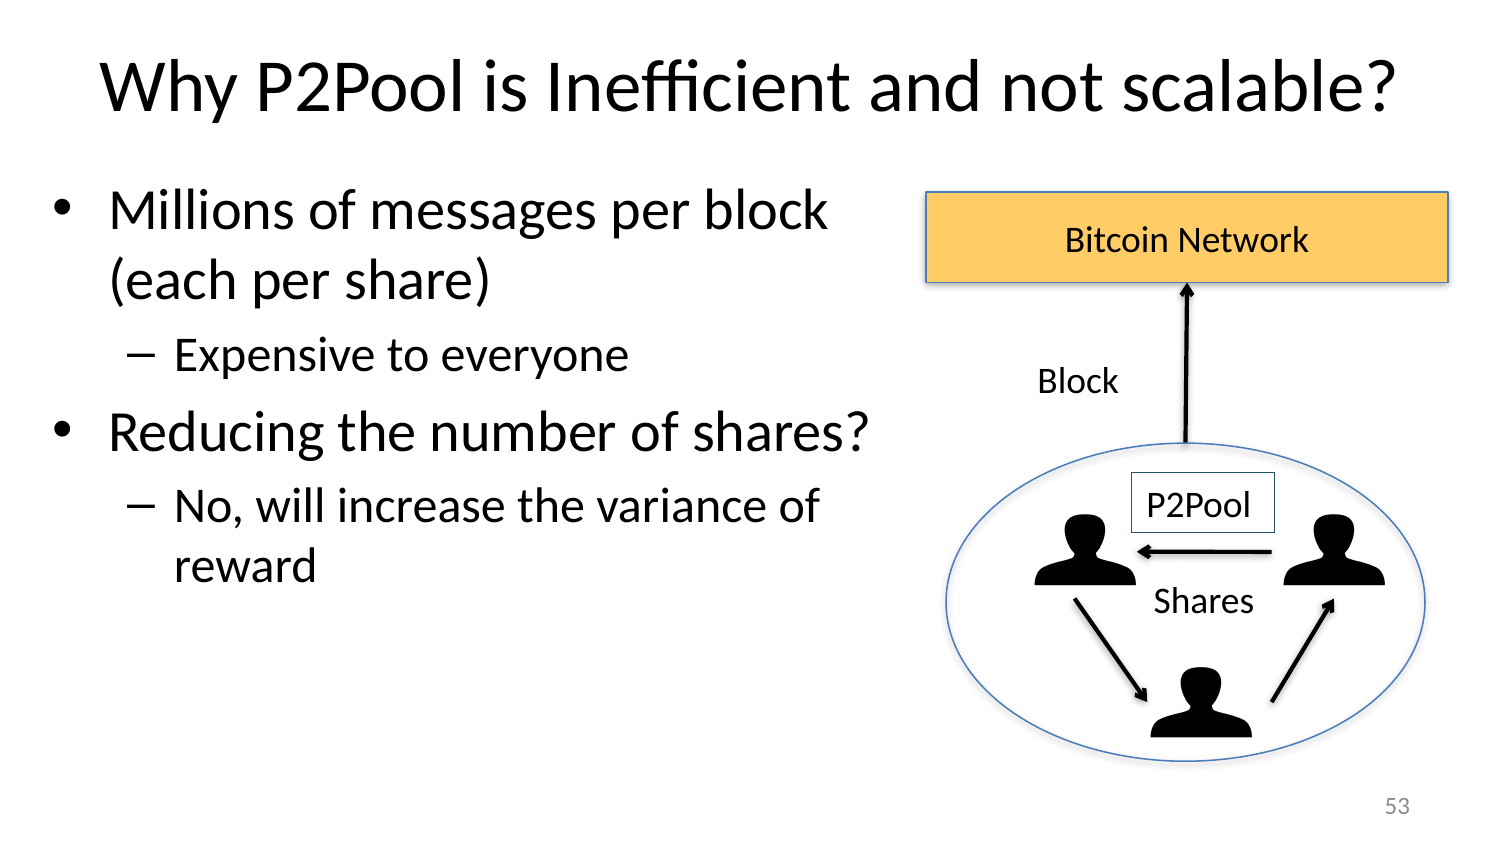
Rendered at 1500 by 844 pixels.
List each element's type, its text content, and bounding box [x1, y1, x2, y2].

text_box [1271, 604, 1335, 703]
picture [1022, 502, 1148, 597]
picture [1271, 502, 1397, 597]
picture [1138, 655, 1264, 750]
text_box Bitcoin Network [925, 191, 1449, 283]
slide_number 53 [1074, 782, 1425, 827]
text_box [945, 442, 1372, 762]
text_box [1074, 604, 1148, 703]
title Why P2Pool is Inefficient and not scalable? [75, 22, 1425, 141]
text_box P2Pool [1131, 472, 1275, 533]
list Millions of messages per block (each per share) Expensive to everyone Reducing the number of shares? No, will increase the variance of reward [37, 164, 927, 754]
text_box [1267, 531, 1426, 753]
text_box Block [1022, 348, 1168, 409]
